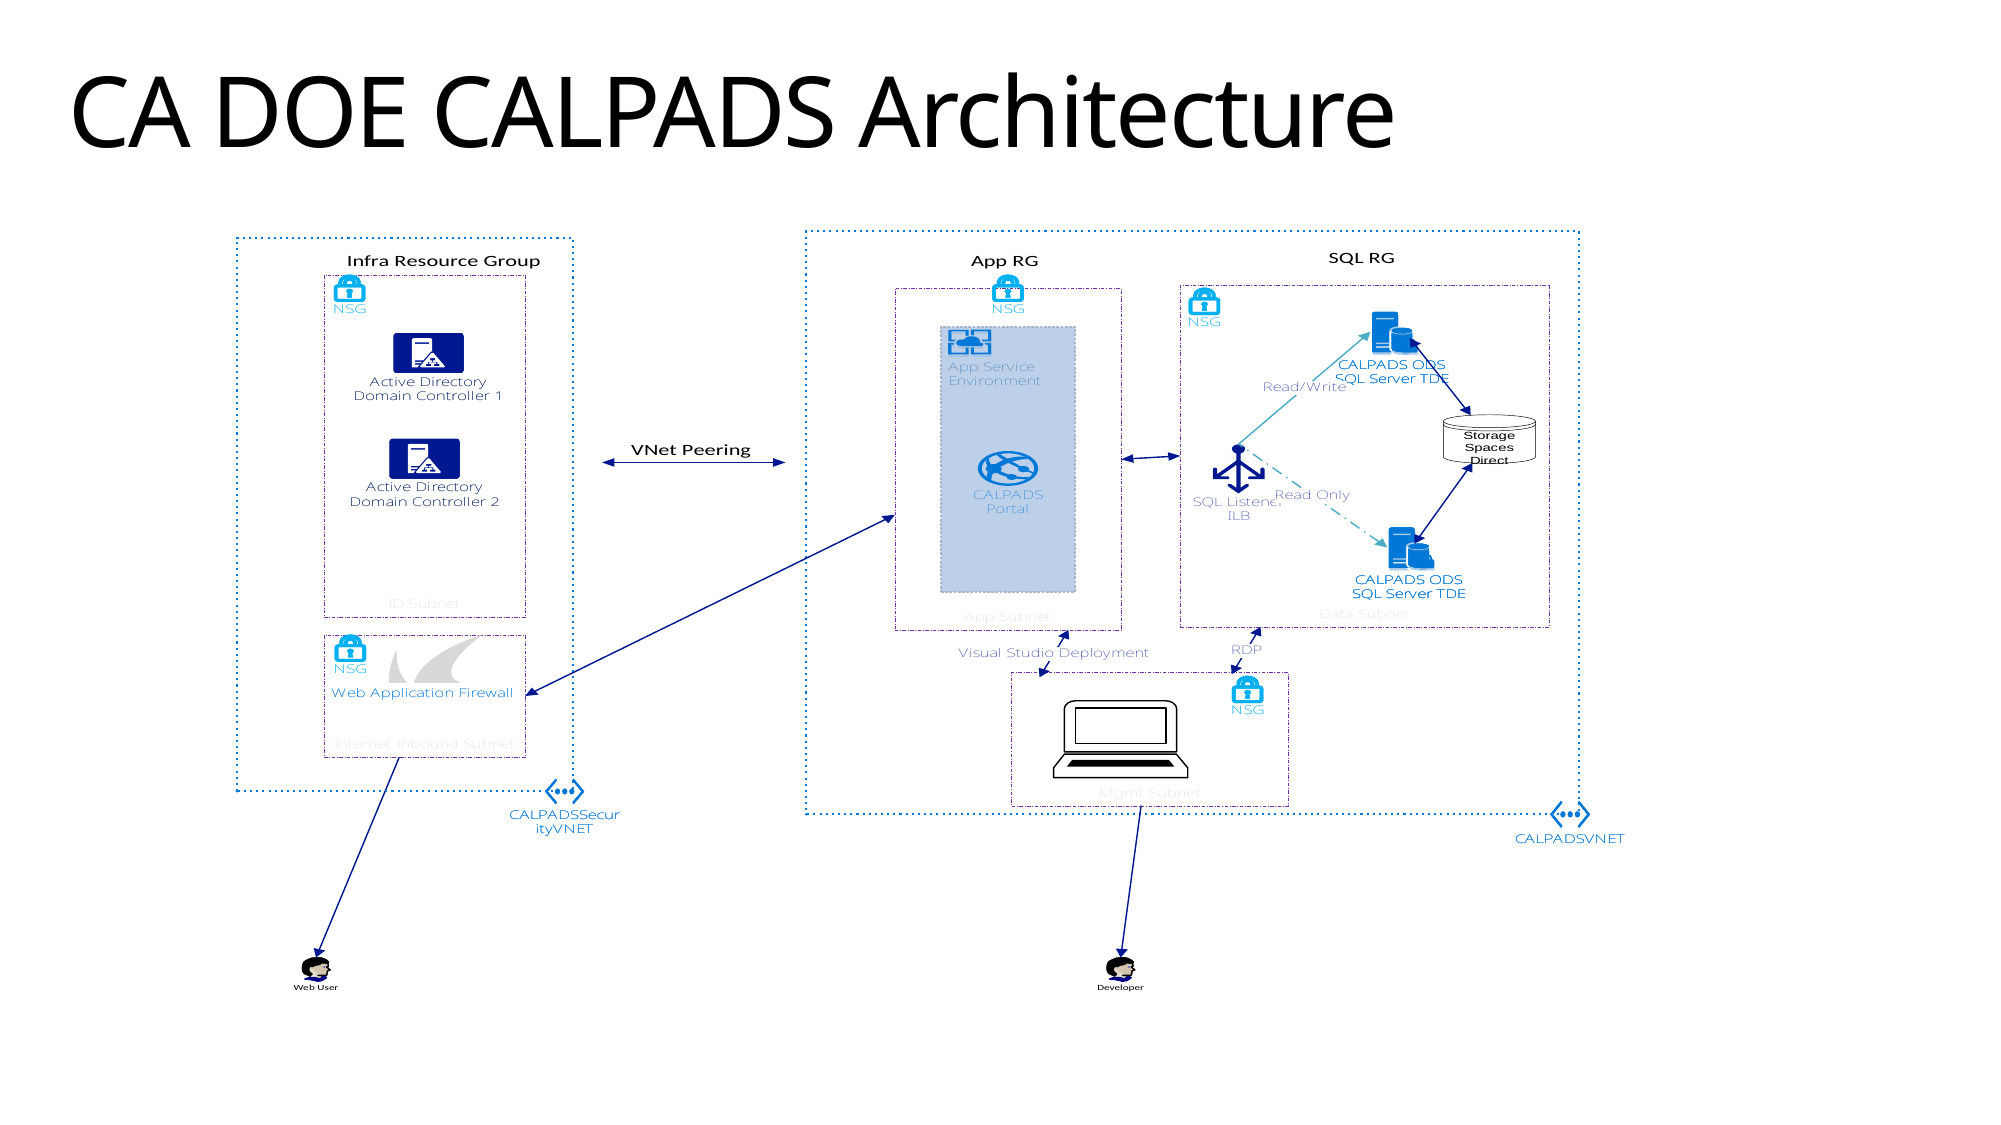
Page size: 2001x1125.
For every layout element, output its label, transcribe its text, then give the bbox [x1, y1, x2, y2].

picture [233, 228, 1630, 997]
title CA DOE CALPADS Architecture [44, 47, 1957, 196]
